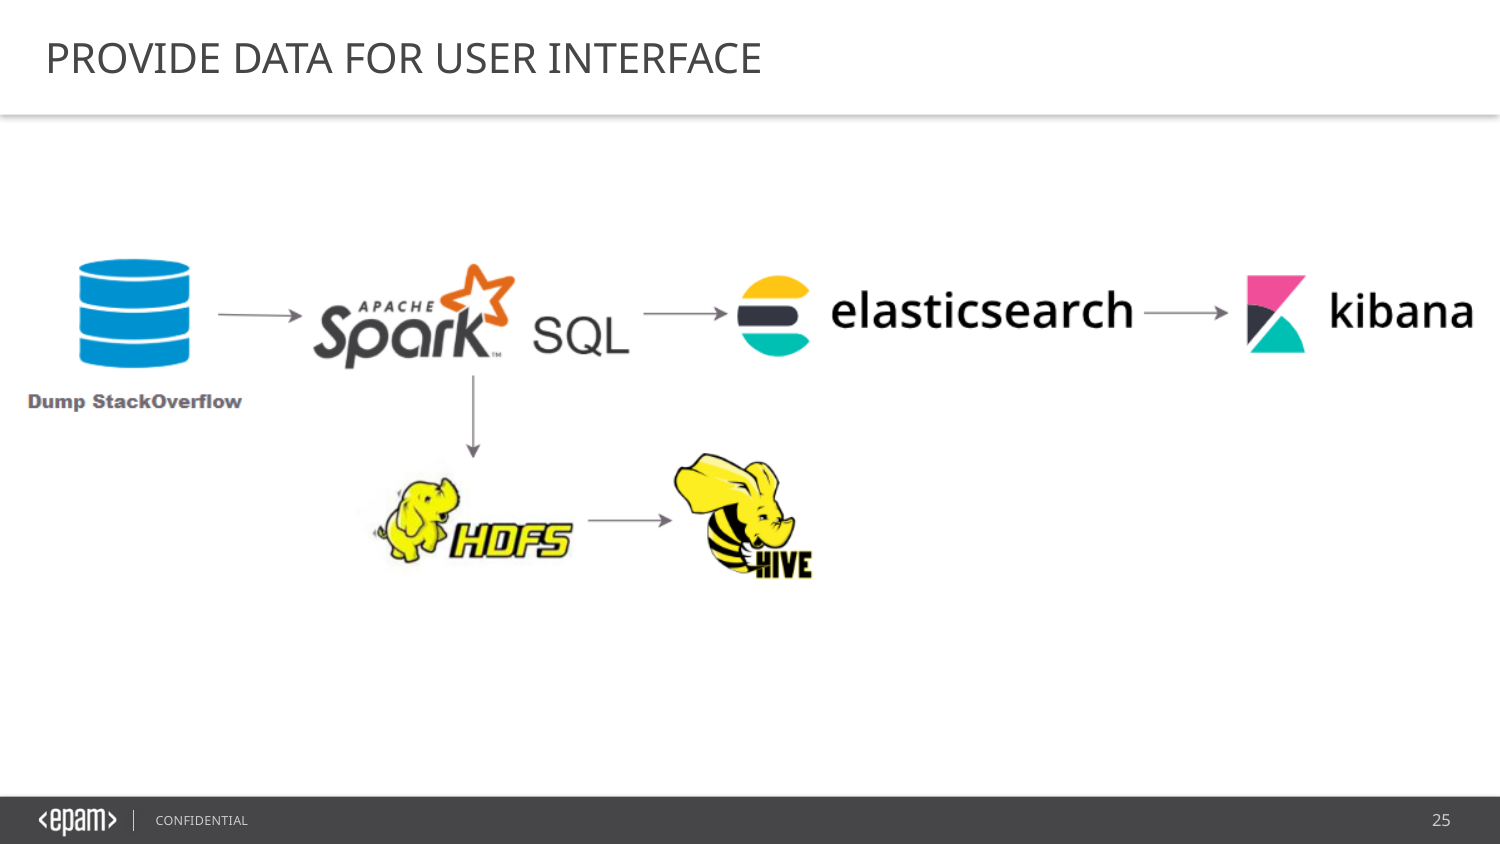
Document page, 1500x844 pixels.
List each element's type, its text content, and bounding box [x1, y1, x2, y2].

picture [8, 239, 1492, 605]
picture [38, 808, 117, 837]
list provide data for user interface [0, 0, 1500, 115]
